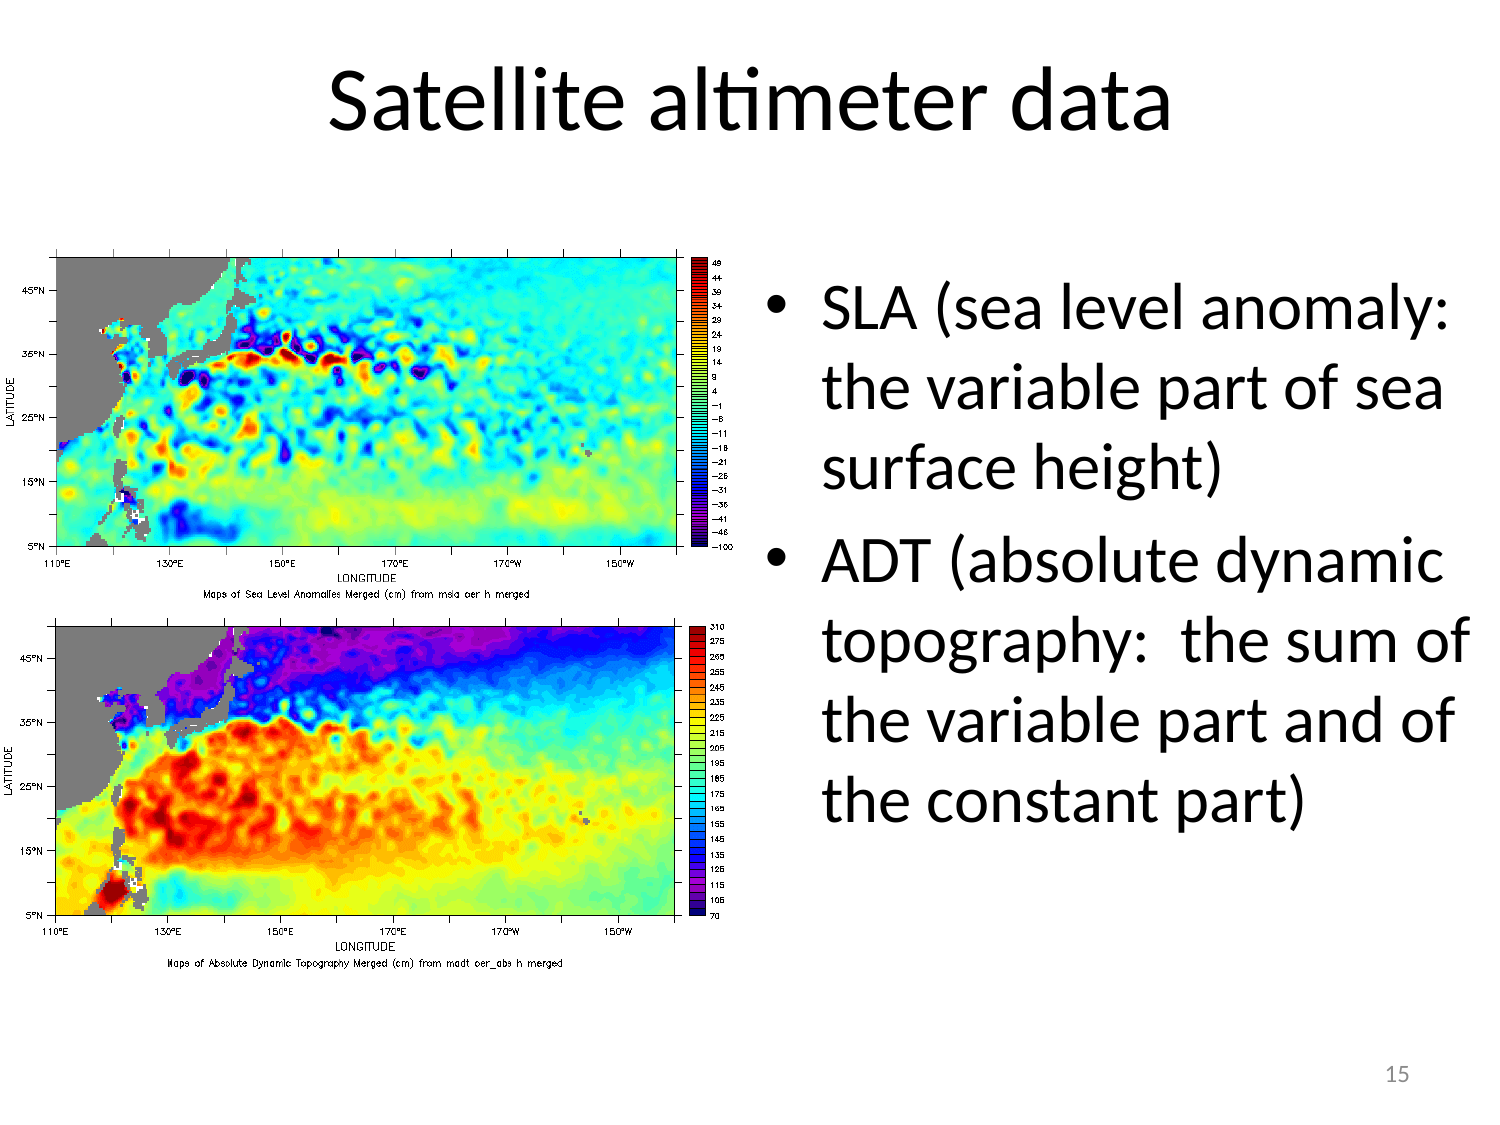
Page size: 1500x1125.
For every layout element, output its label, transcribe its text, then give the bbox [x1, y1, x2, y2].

title Satellite altimeter data [76, 0, 1427, 188]
list SLA (sea level anomaly: the variable part of sea surface height) ADT (absolute dynamic topography: the sum of the variable part and of the constant part) [749, 255, 1500, 998]
slide_number 15 [1074, 1042, 1425, 1103]
picture [0, 243, 735, 977]
